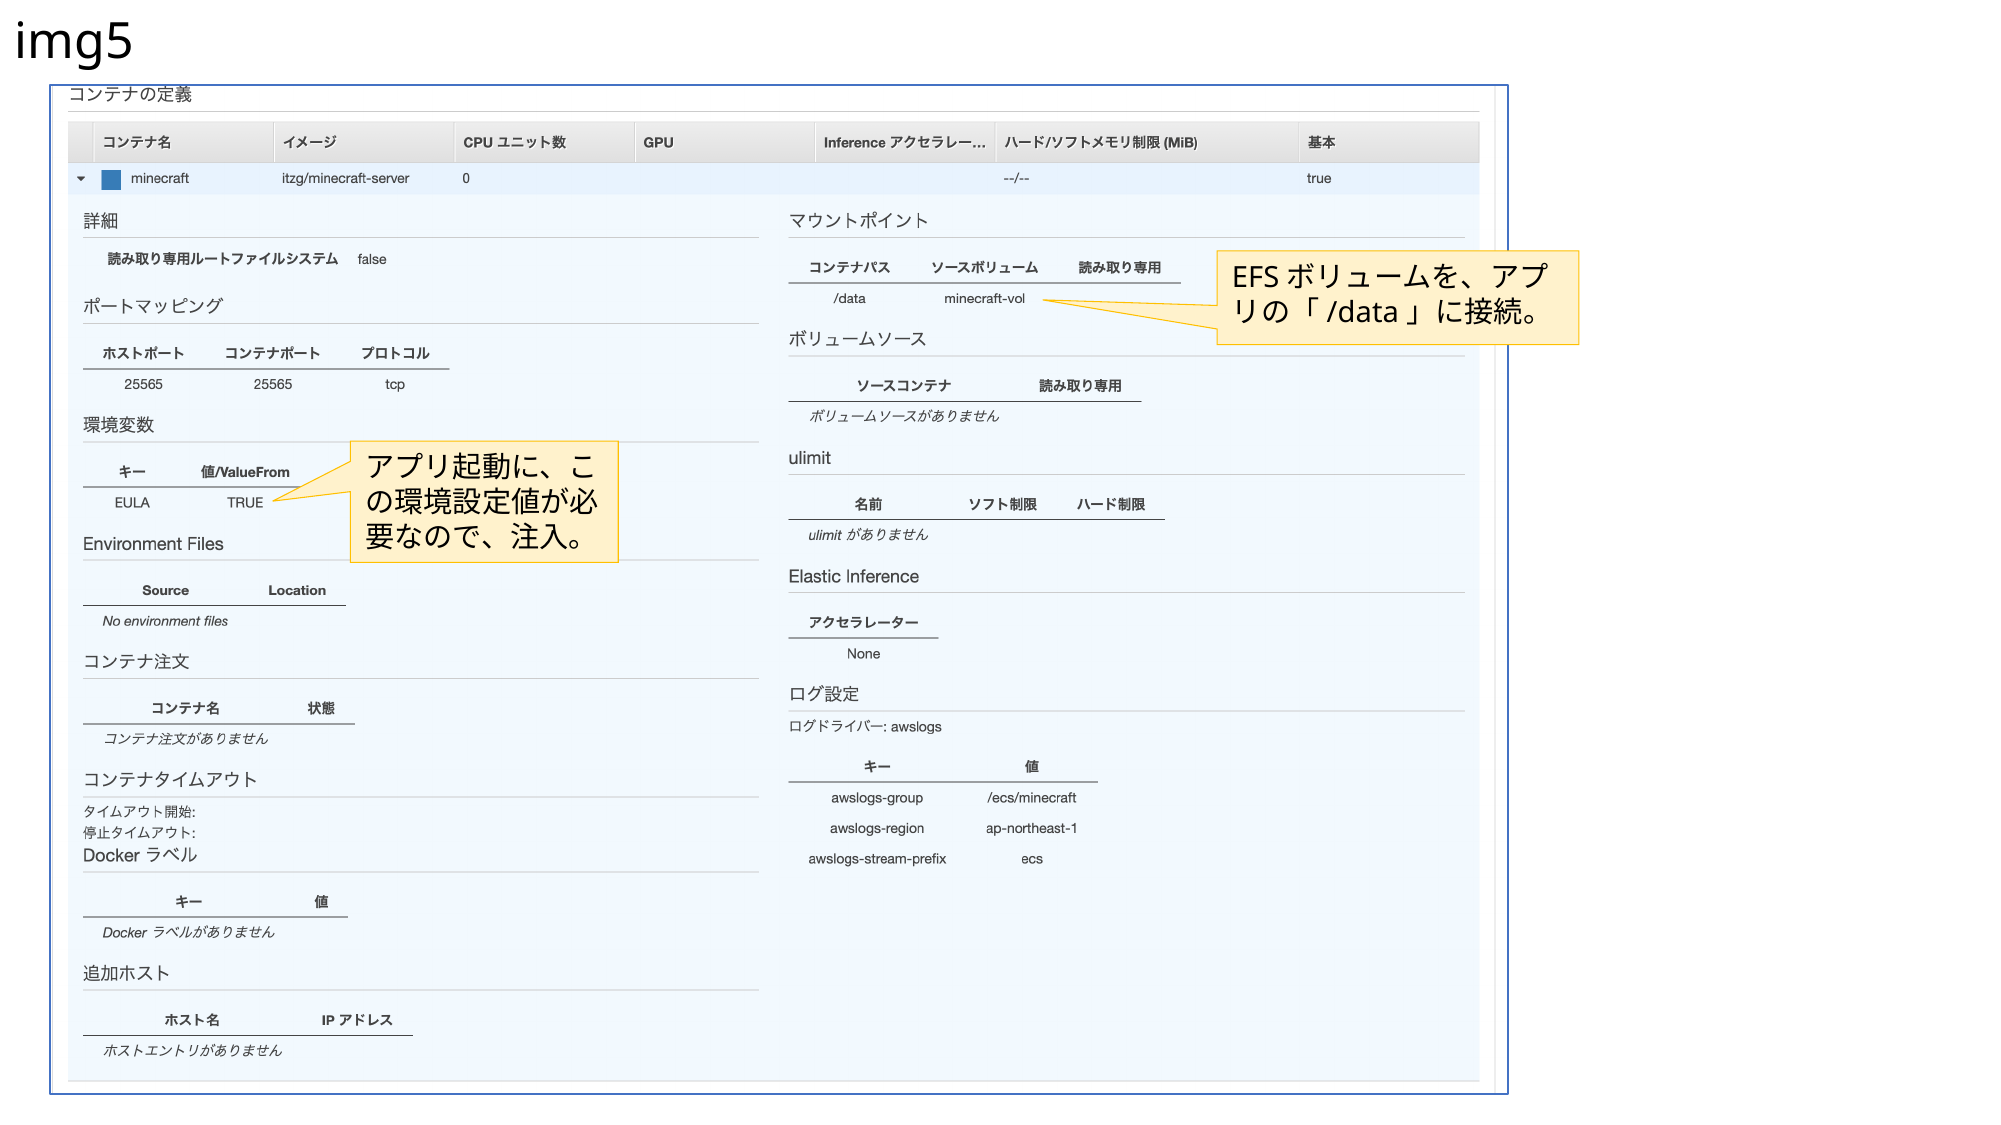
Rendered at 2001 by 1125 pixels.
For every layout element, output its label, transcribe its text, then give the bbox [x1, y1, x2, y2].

text_box img5 [0, 0, 210, 76]
text_box EFSボリュームを、アプリの「/data」に接続。 [1508, 250, 1580, 346]
picture [51, 86, 1508, 1094]
